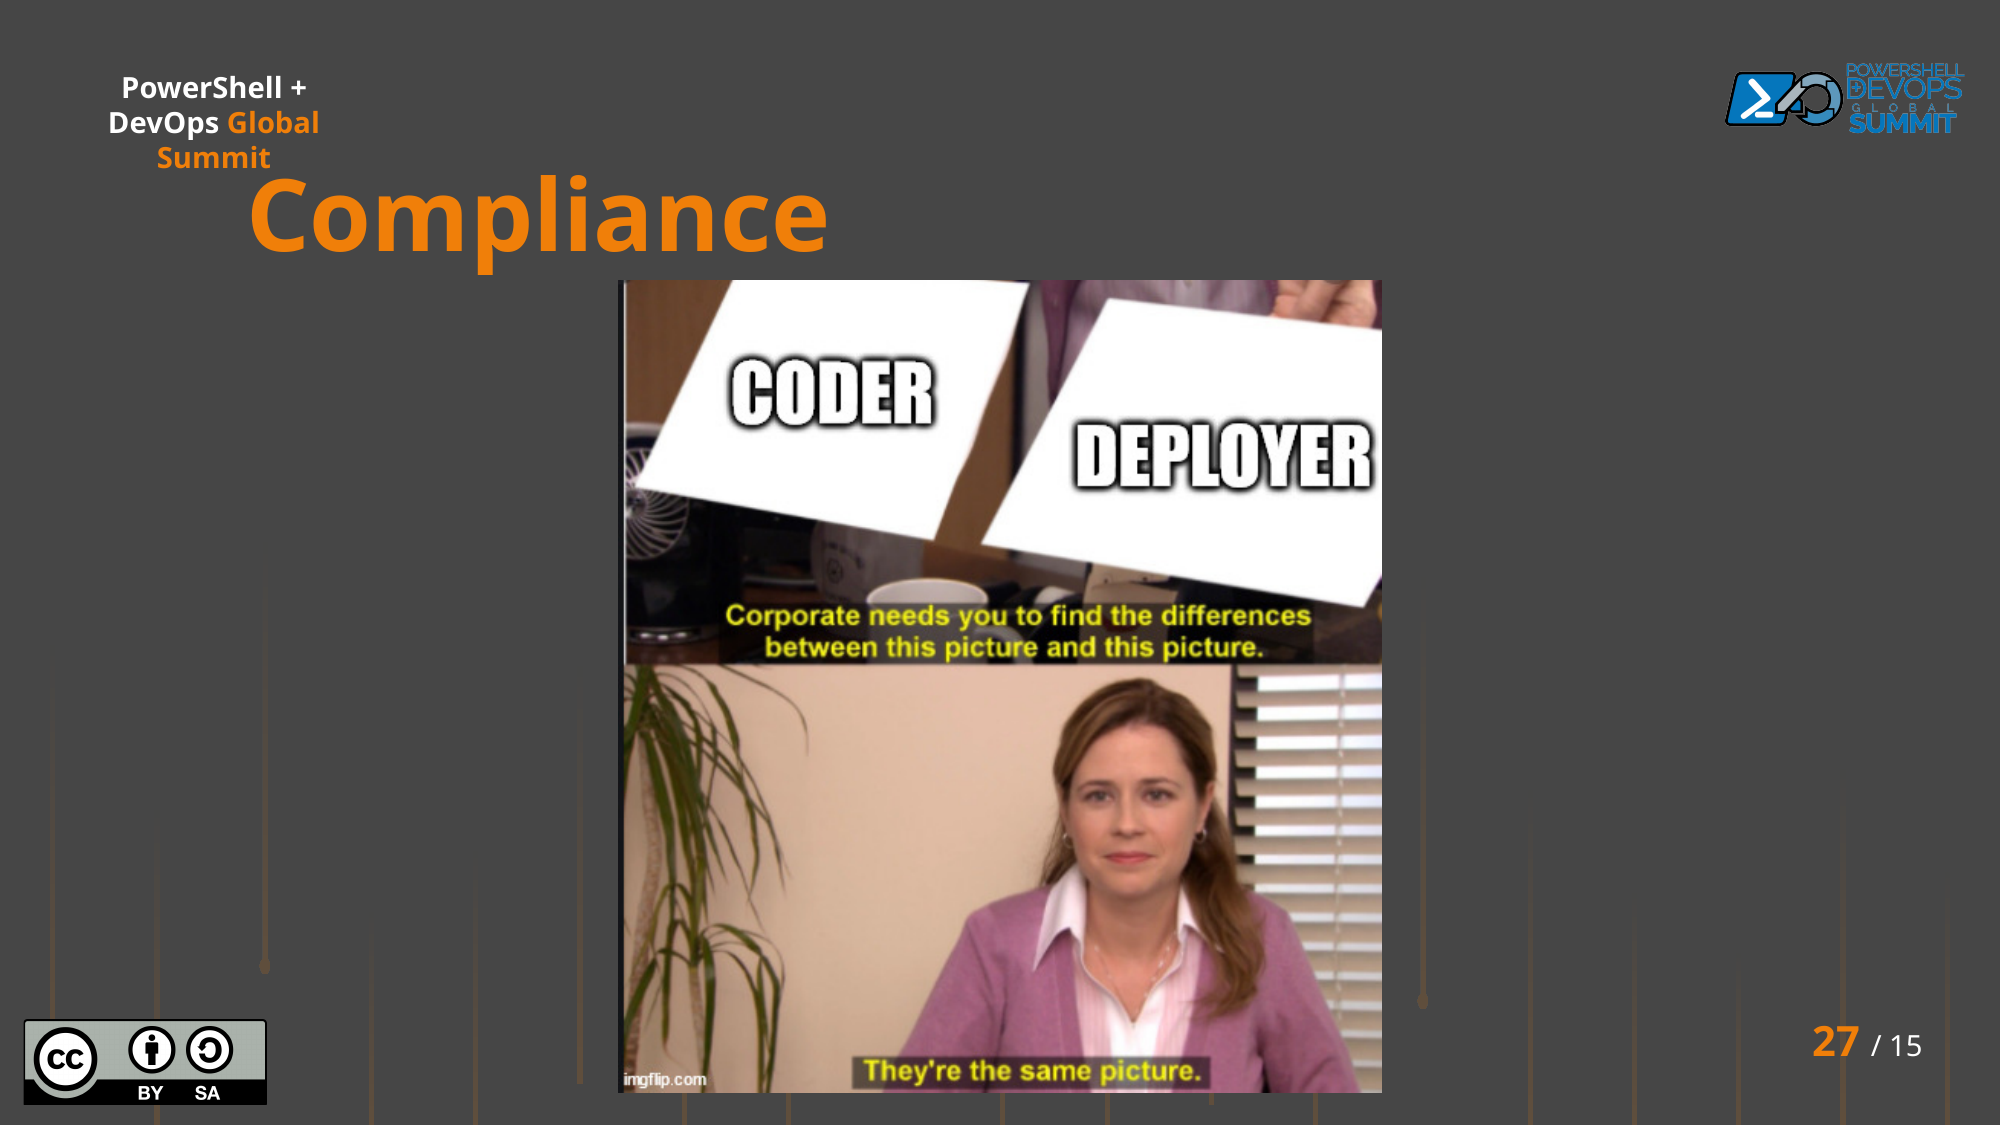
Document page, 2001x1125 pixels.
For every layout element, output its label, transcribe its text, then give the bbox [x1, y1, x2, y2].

picture [1725, 61, 1965, 139]
picture [23, 1019, 267, 1105]
text_box Compliance [231, 144, 1769, 279]
picture [618, 280, 1382, 1094]
